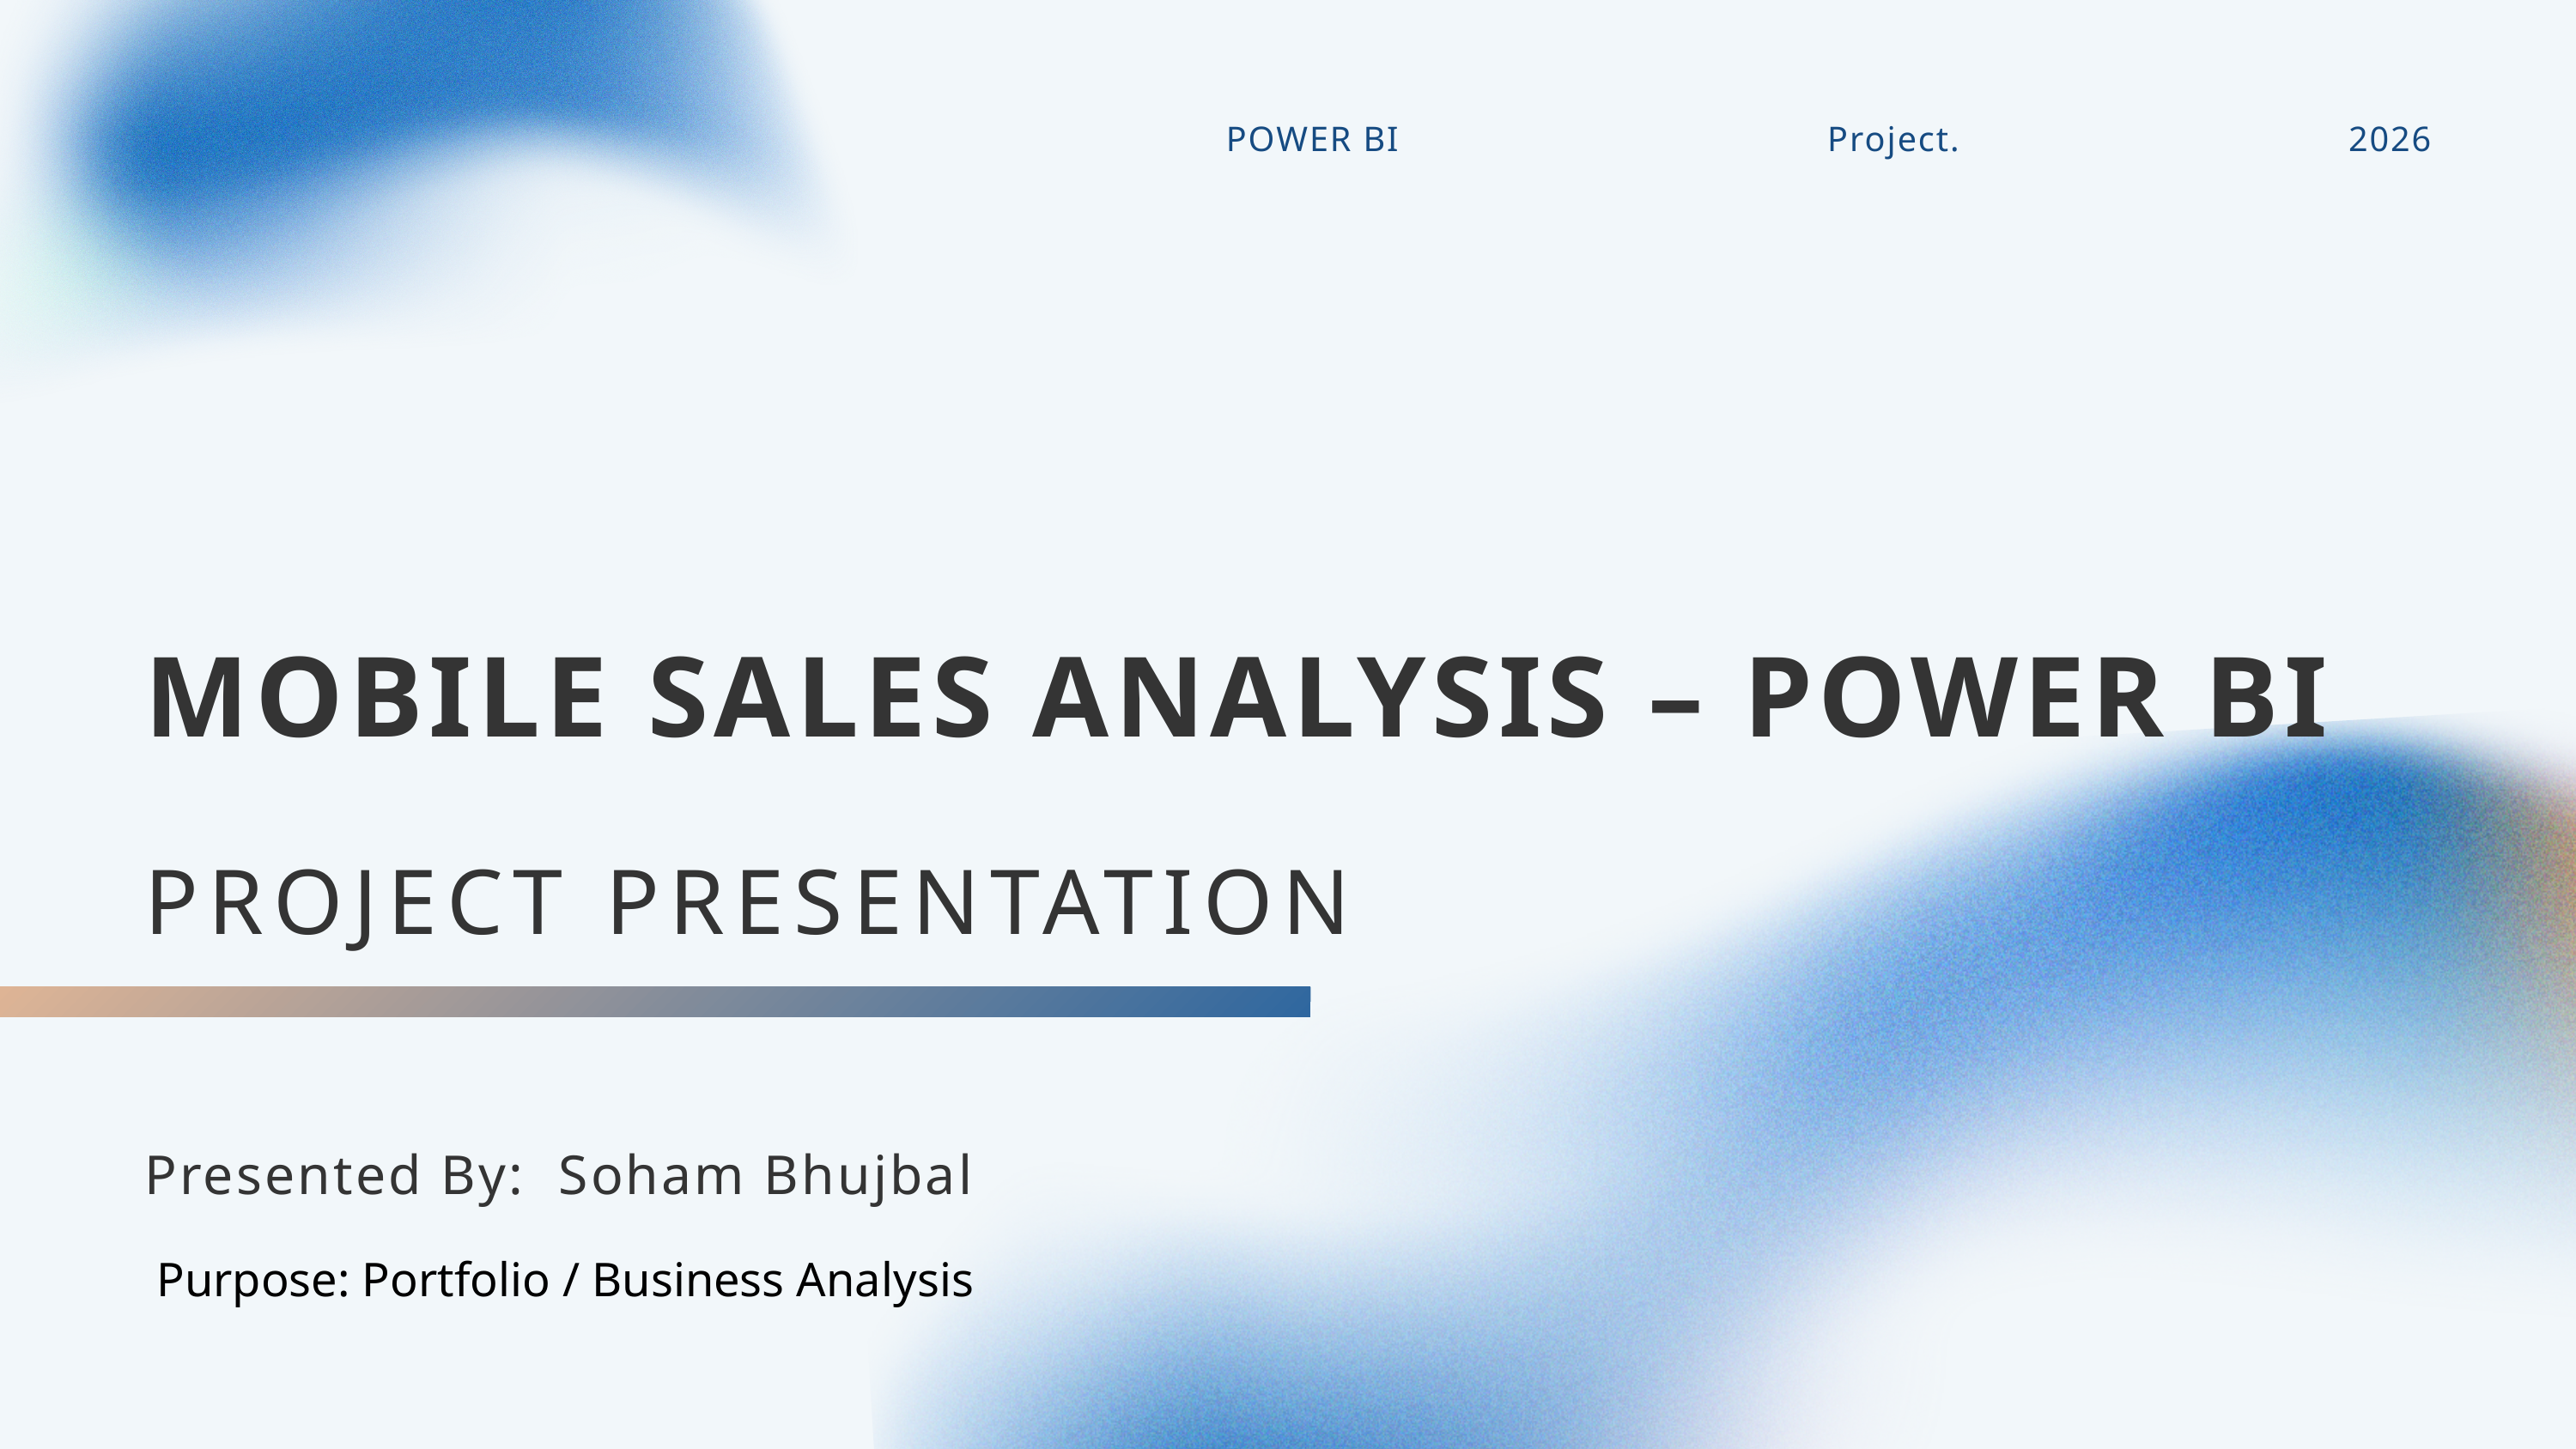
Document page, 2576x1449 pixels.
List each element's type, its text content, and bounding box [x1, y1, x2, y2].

text_box PROJECT PRESENTATION [144, 828, 2014, 953]
text_box MOBILE SALES ANALYSIS – POWER BI [144, 603, 2506, 760]
text_box Project. [1739, 110, 2048, 158]
text_box 2026 [2122, 110, 2432, 158]
text_box Soham Bhujbal [558, 1130, 1113, 1280]
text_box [0, 986, 1311, 1017]
text_box [835, 706, 2576, 1449]
text_box [0, 0, 859, 404]
text_box Presented By: [144, 1130, 558, 1205]
text_box Purpose: Portfolio / Business Analysis [144, 1240, 987, 1306]
text_box POWER BI [1225, 110, 1649, 158]
